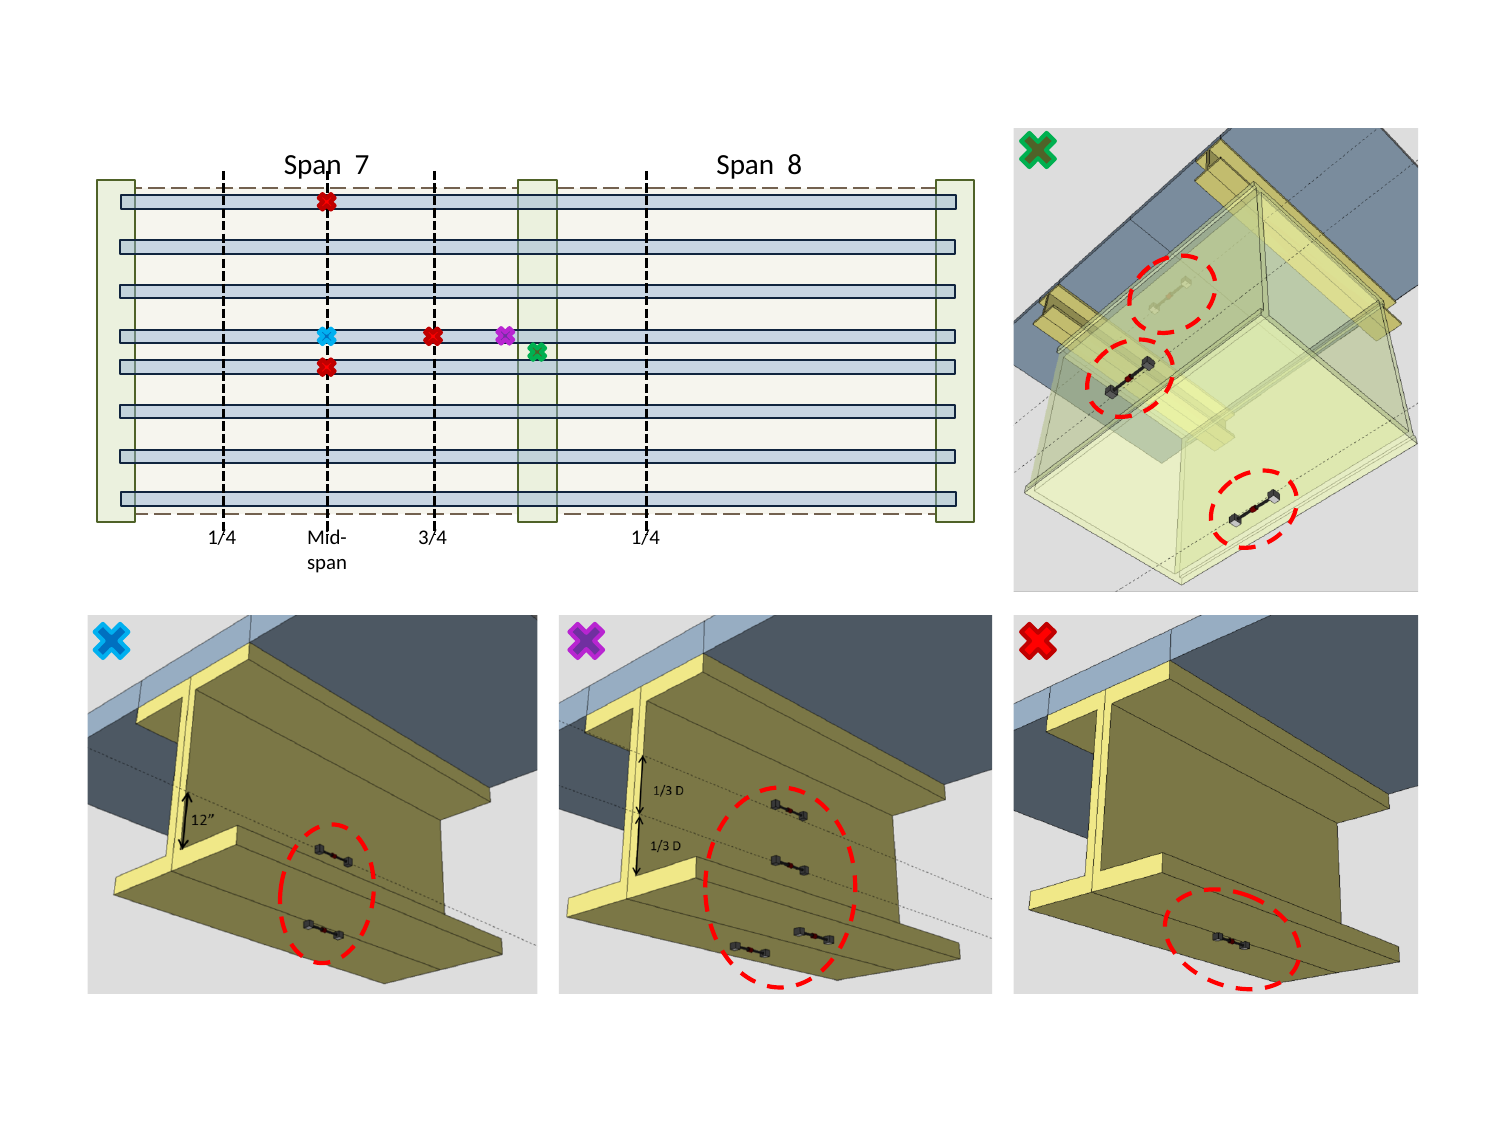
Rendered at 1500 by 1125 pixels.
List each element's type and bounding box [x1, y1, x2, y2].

text_box [96, 137, 975, 583]
picture [1013, 615, 1419, 995]
picture [1013, 128, 1419, 592]
picture [87, 615, 538, 995]
picture [558, 615, 993, 995]
